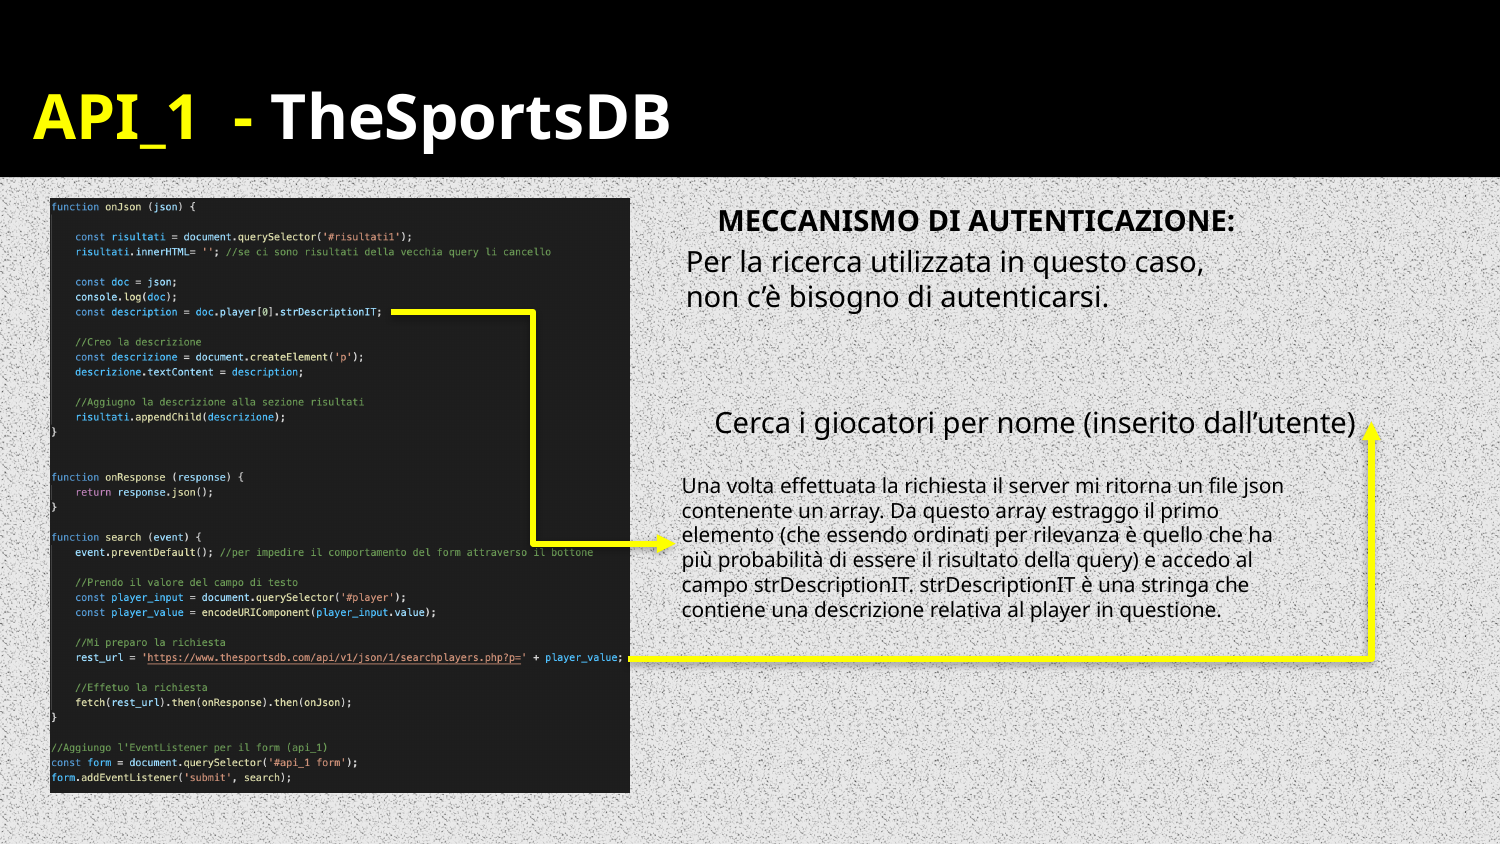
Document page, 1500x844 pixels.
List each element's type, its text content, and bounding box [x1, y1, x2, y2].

picture [0, 178, 1500, 844]
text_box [627, 421, 1405, 659]
text_box Cerca i giocatori per nome (inserito dall’utente) [699, 396, 1372, 420]
text_box MECCANISMO DI AUTENTICAZIONE: [702, 194, 1251, 235]
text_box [390, 311, 676, 544]
text_box Per la ricerca utilizzata in questo caso, non c’è bisogno di autenticarsi. [671, 235, 1283, 321]
title API_1 - TheSportsDB [18, 61, 1283, 156]
